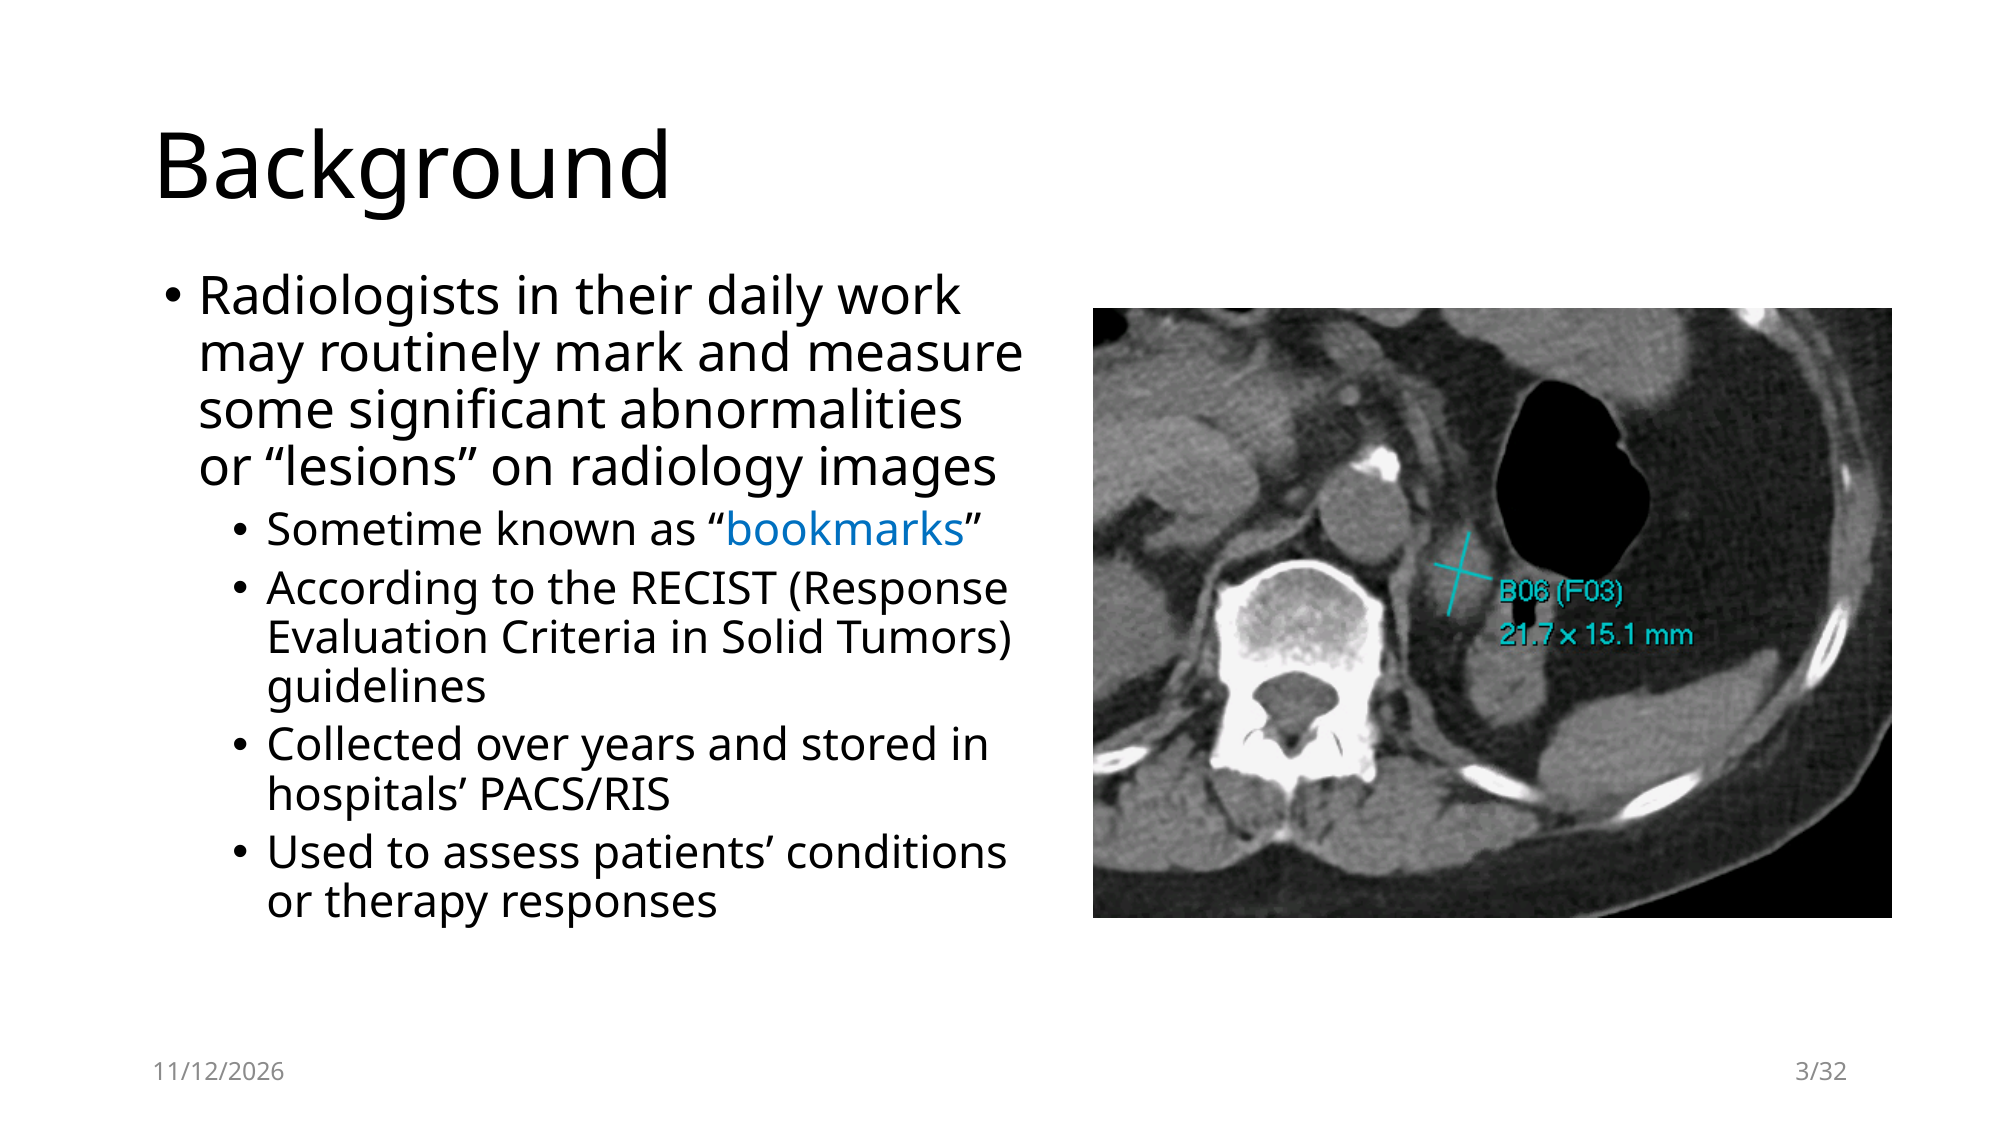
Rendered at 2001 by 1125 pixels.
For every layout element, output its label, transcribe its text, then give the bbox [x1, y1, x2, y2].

title Background [137, 59, 1863, 278]
list Radiologists in their daily work may routinely mark and measure some significant abnormalities or “lesions” on radiology images Sometime known as “bookmarks” According to the RECIST (Response Evaluation Criteria in Solid Tumors) guidelines Collected over years and stored in hospitals’ PACS/RIS Used to assess patients’ conditions or therapy responses [149, 260, 1041, 965]
picture [1093, 308, 1892, 918]
slide_number 3 [1412, 1042, 1863, 1103]
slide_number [137, 1042, 588, 1103]
